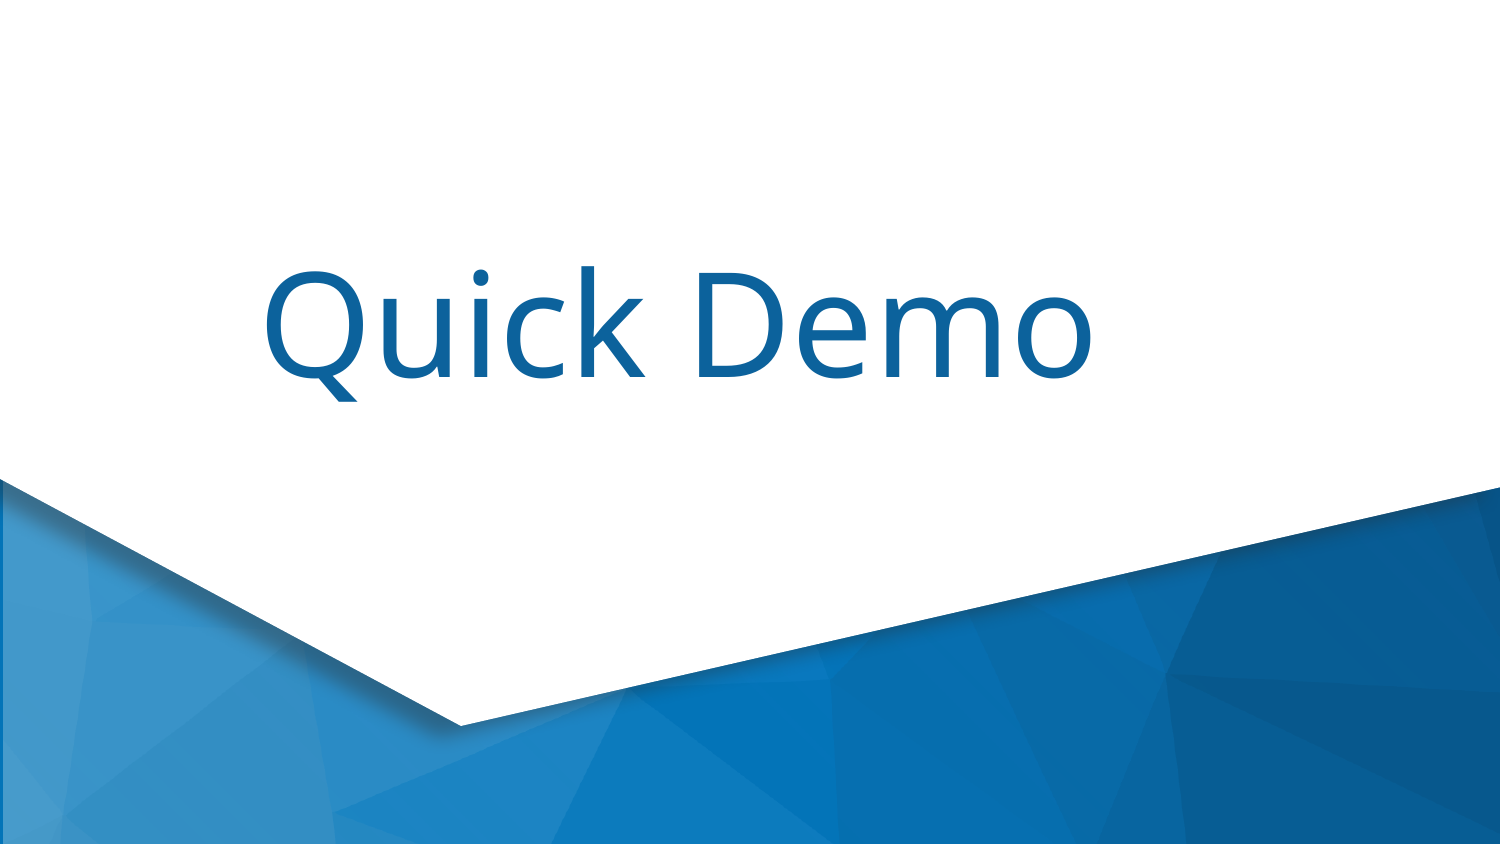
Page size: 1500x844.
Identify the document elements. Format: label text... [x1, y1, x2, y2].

picture [3, 488, 1500, 844]
title Quick Demo [243, 124, 1148, 515]
